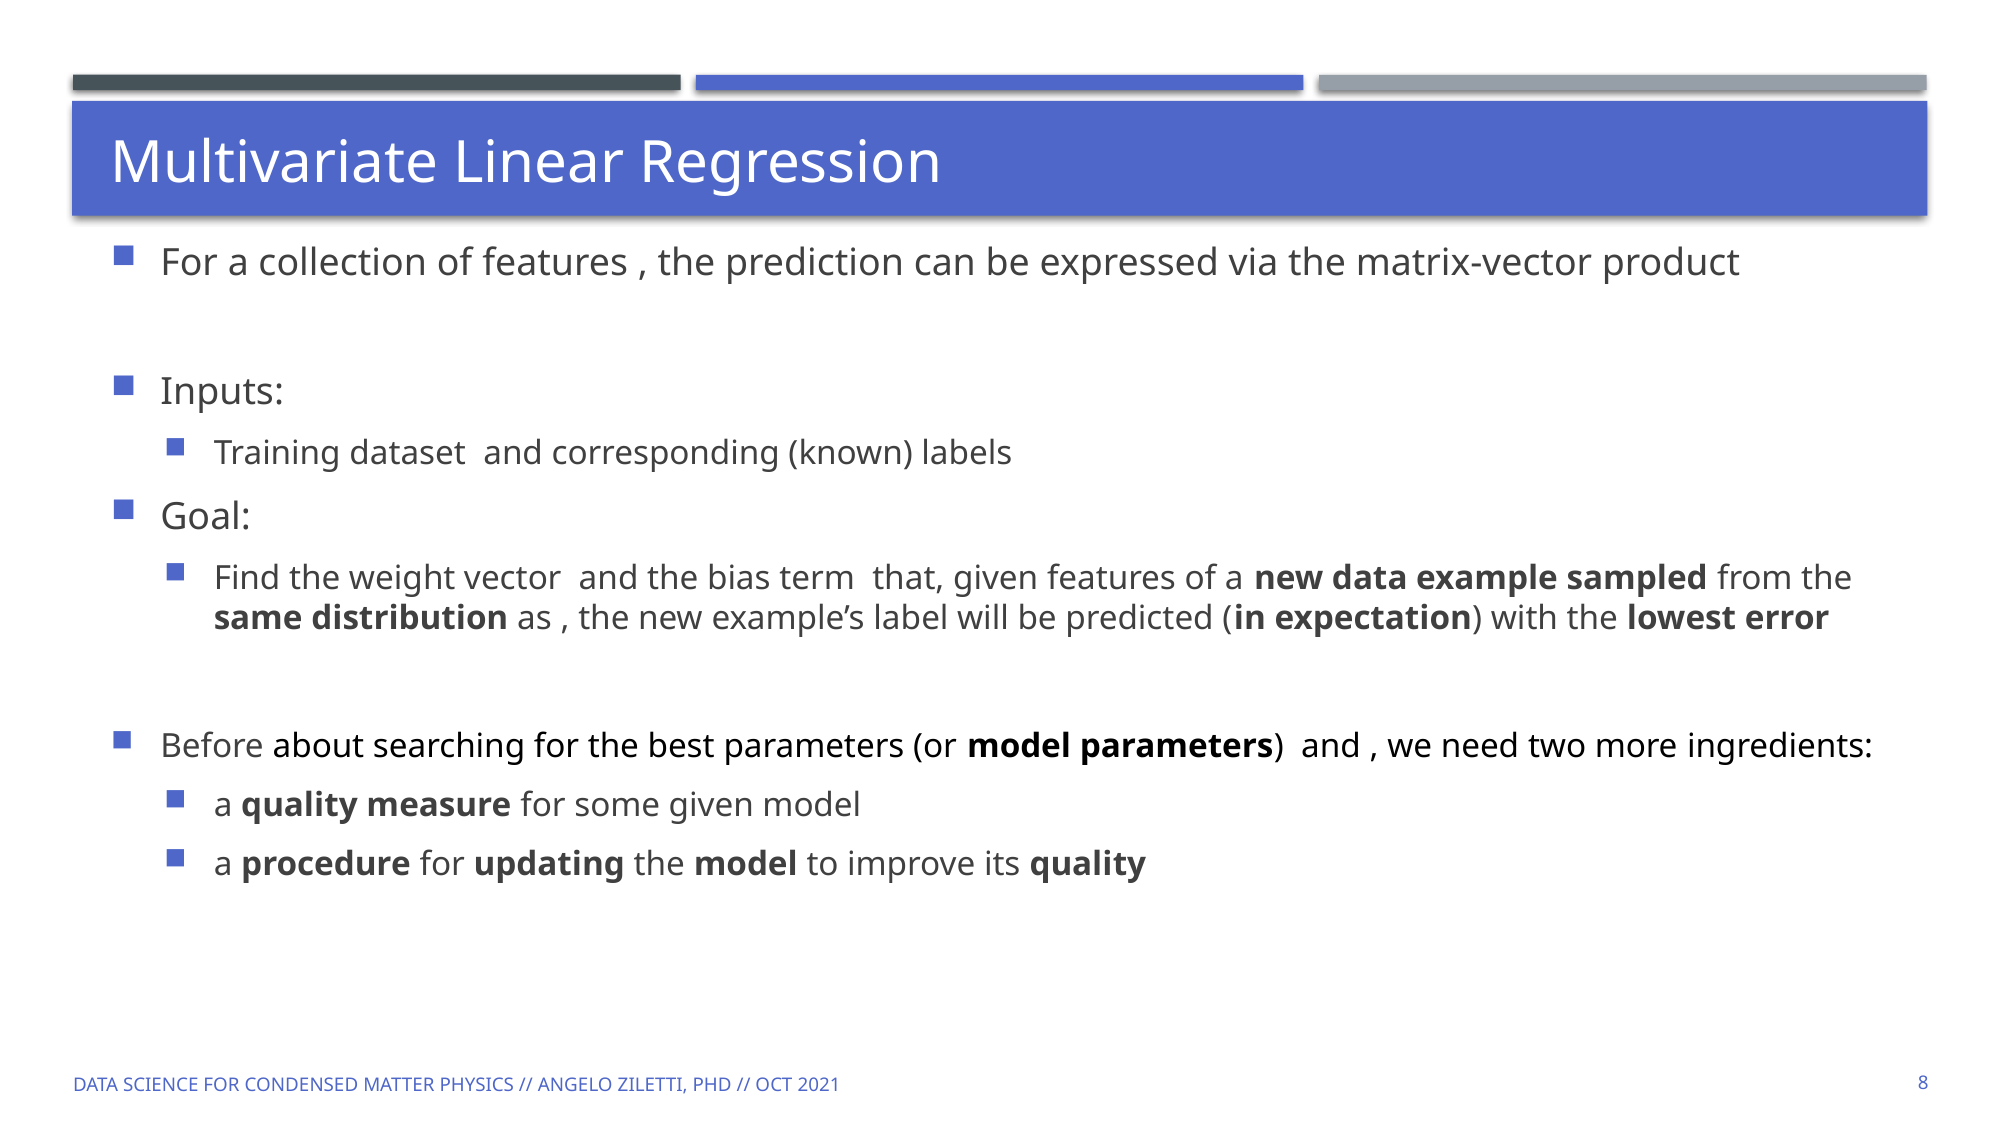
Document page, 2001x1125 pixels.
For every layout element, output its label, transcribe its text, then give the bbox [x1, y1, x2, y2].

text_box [217, 591, 1800, 640]
title Multivariate Linear Regression [95, 115, 1905, 203]
footer Data Science for Condensed Matter Physics // Angelo Ziletti, PhD // Oct 2021 [58, 1053, 1177, 1114]
slide_number 8 [1770, 1053, 1944, 1114]
